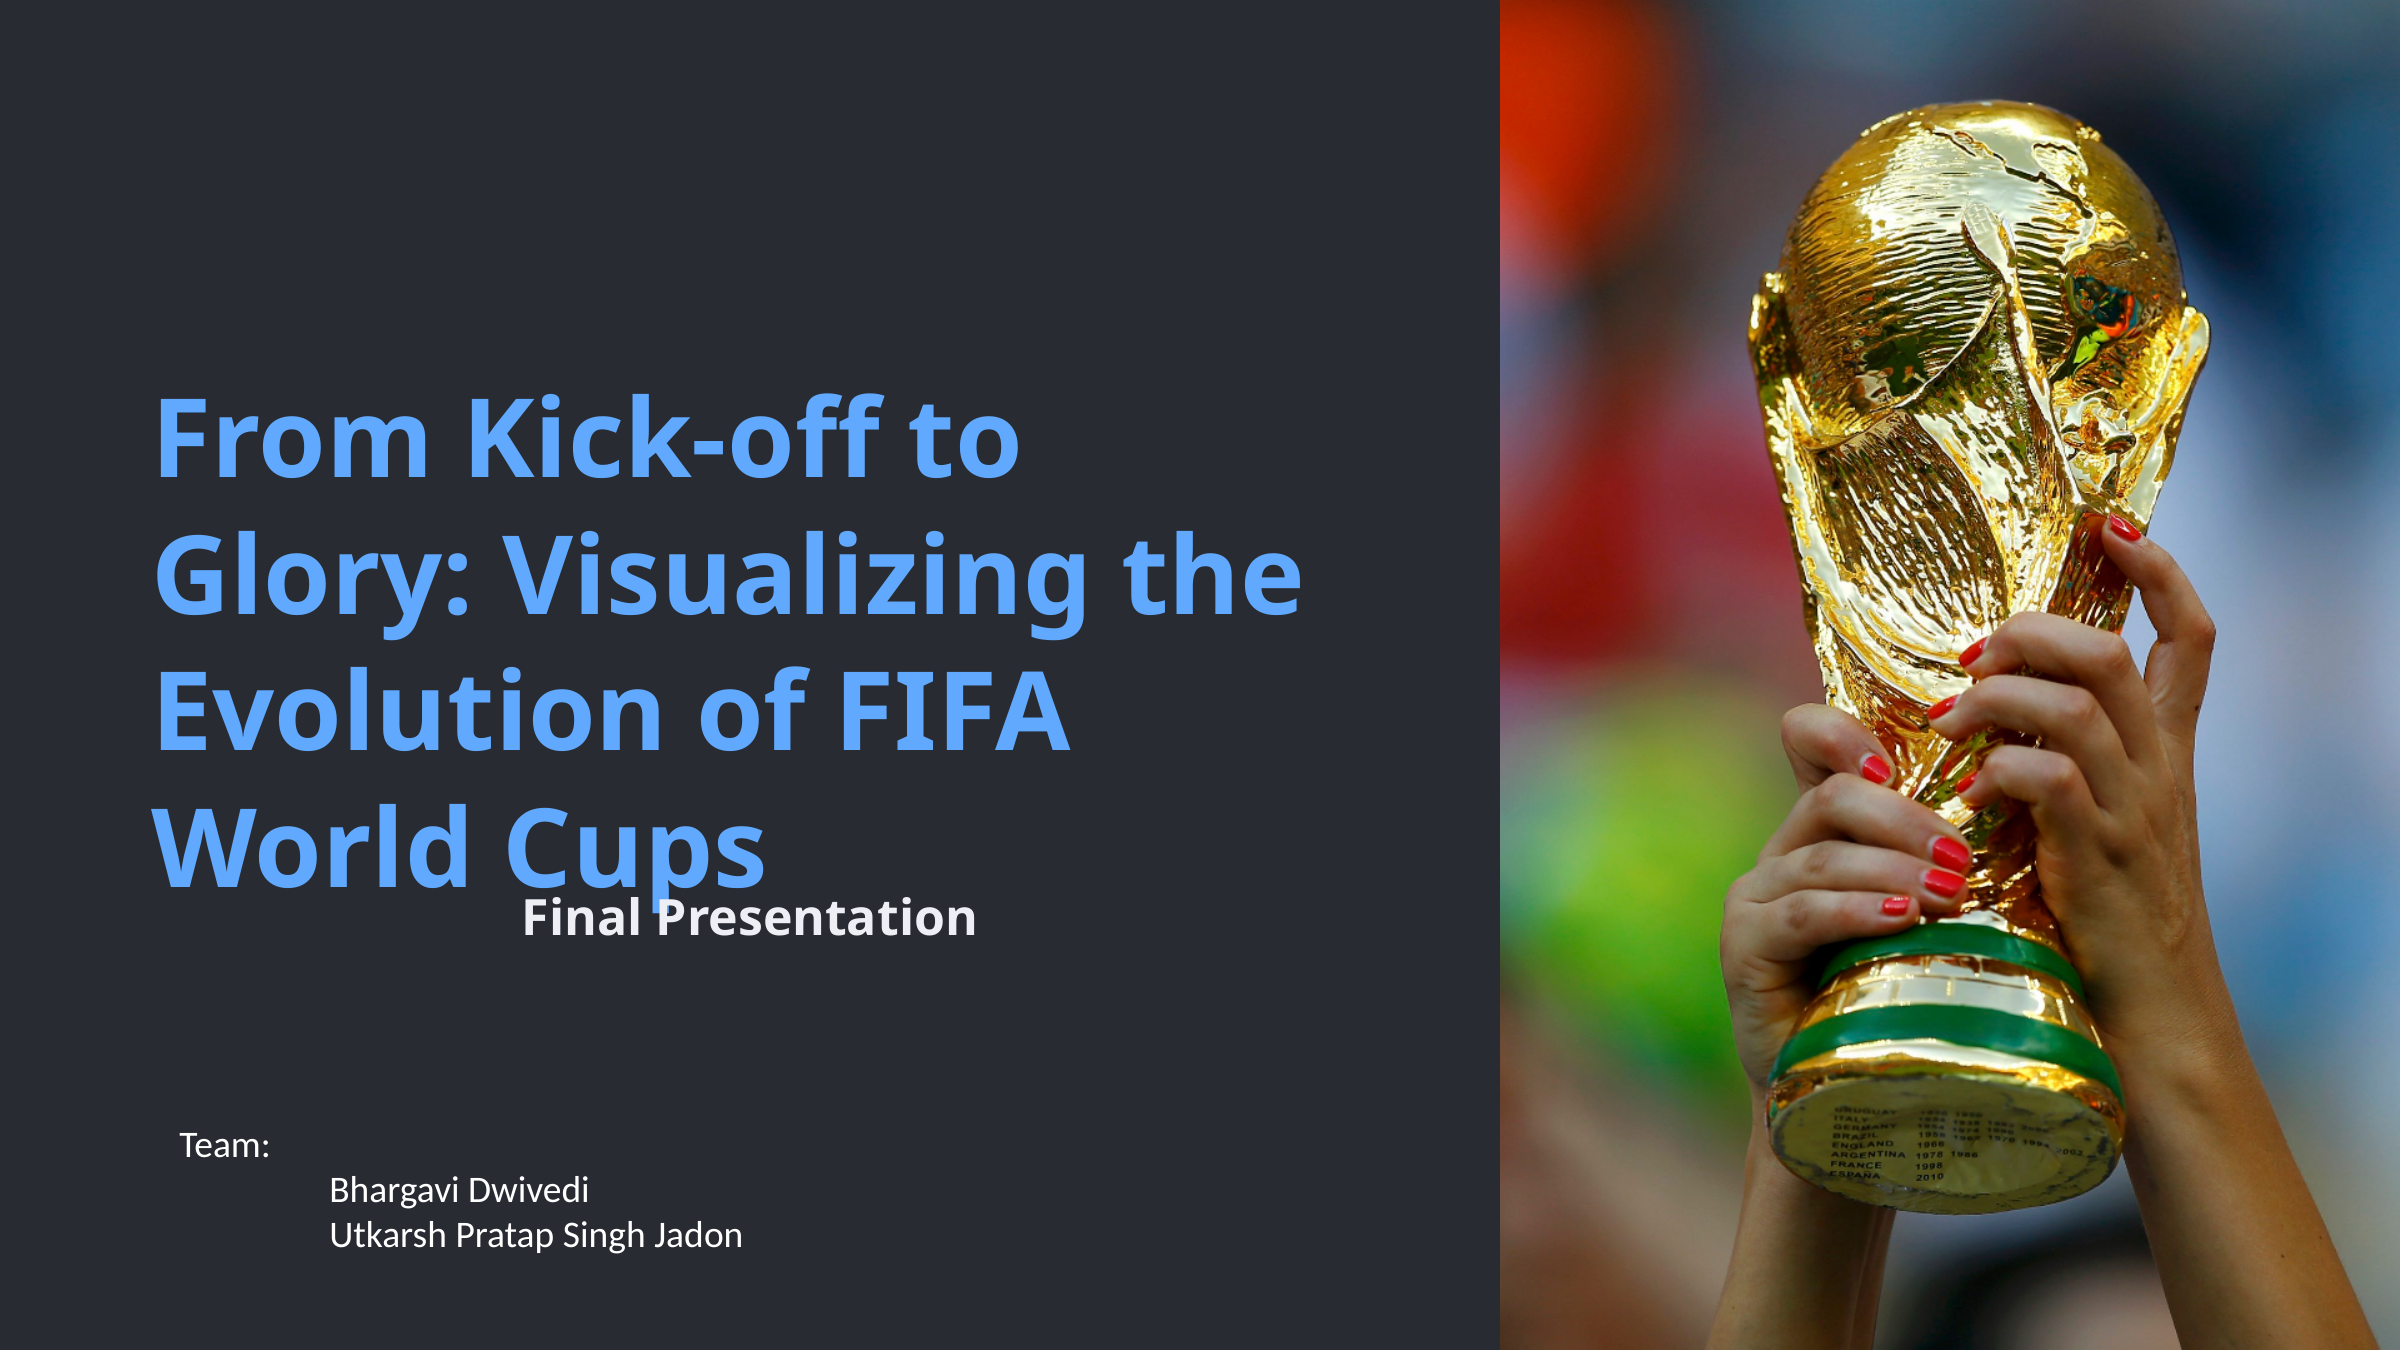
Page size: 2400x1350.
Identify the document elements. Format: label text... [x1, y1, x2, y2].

text_box Team: Bhargavi Dwivedi Utkarsh Pratap Singh Jadon [164, 1112, 1282, 1263]
text_box [0, 0, 1499, 1350]
text_box Final Presentation [136, 879, 1364, 1055]
text_box From Kick-off to Glory: Visualizing the Evolution of FIFA World Cups [136, 355, 1364, 766]
picture [1499, 0, 2400, 1350]
